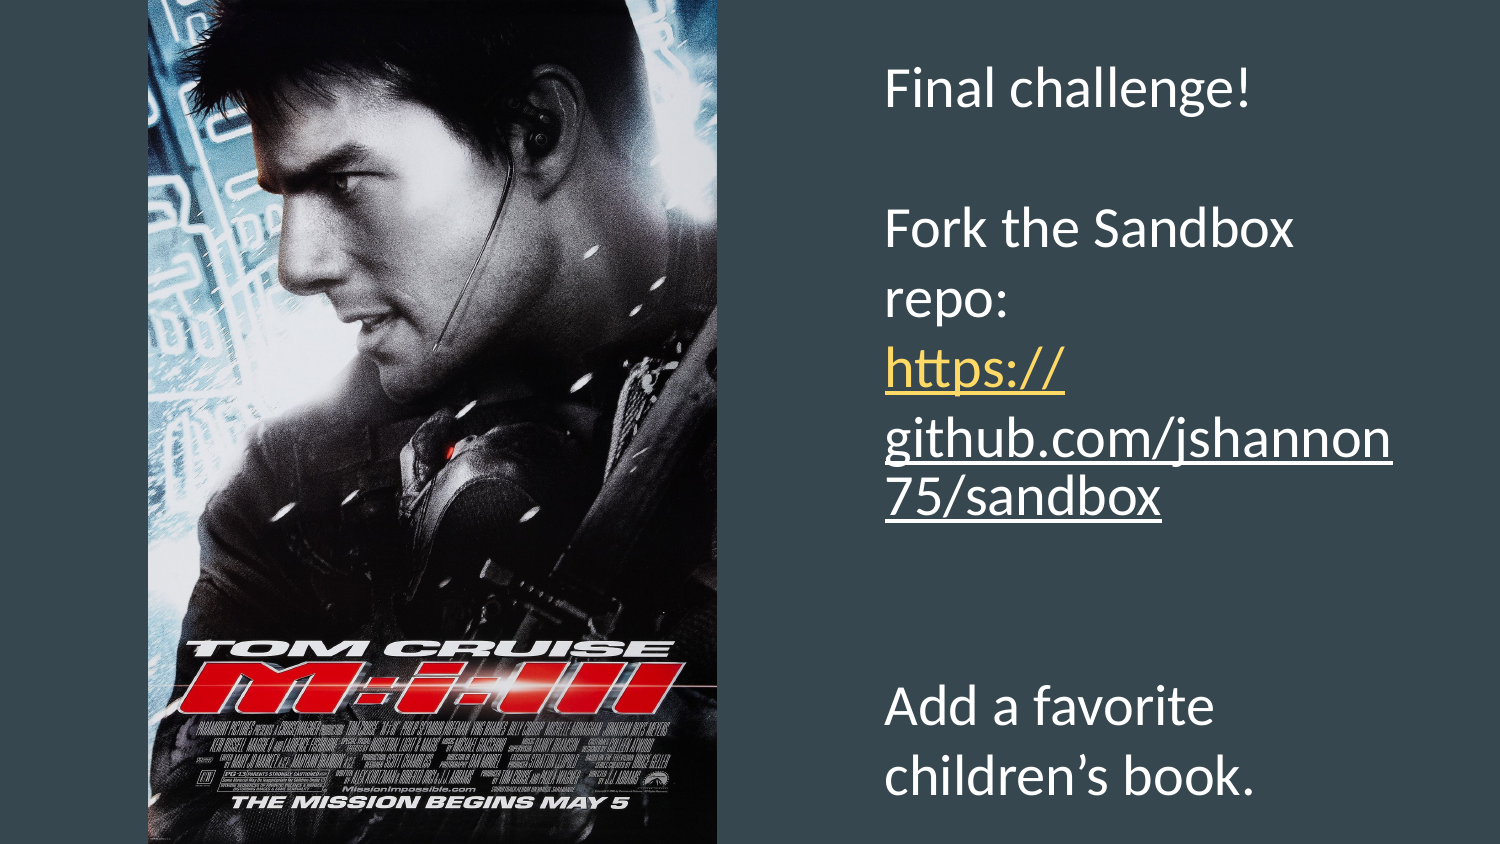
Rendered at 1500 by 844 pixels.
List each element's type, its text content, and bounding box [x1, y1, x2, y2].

title Final challenge! Fork the Sandbox repo: https://github.com/jshannon75/sandbox Add a favorite children’s book. [869, 33, 1422, 696]
picture [147, 0, 717, 844]
